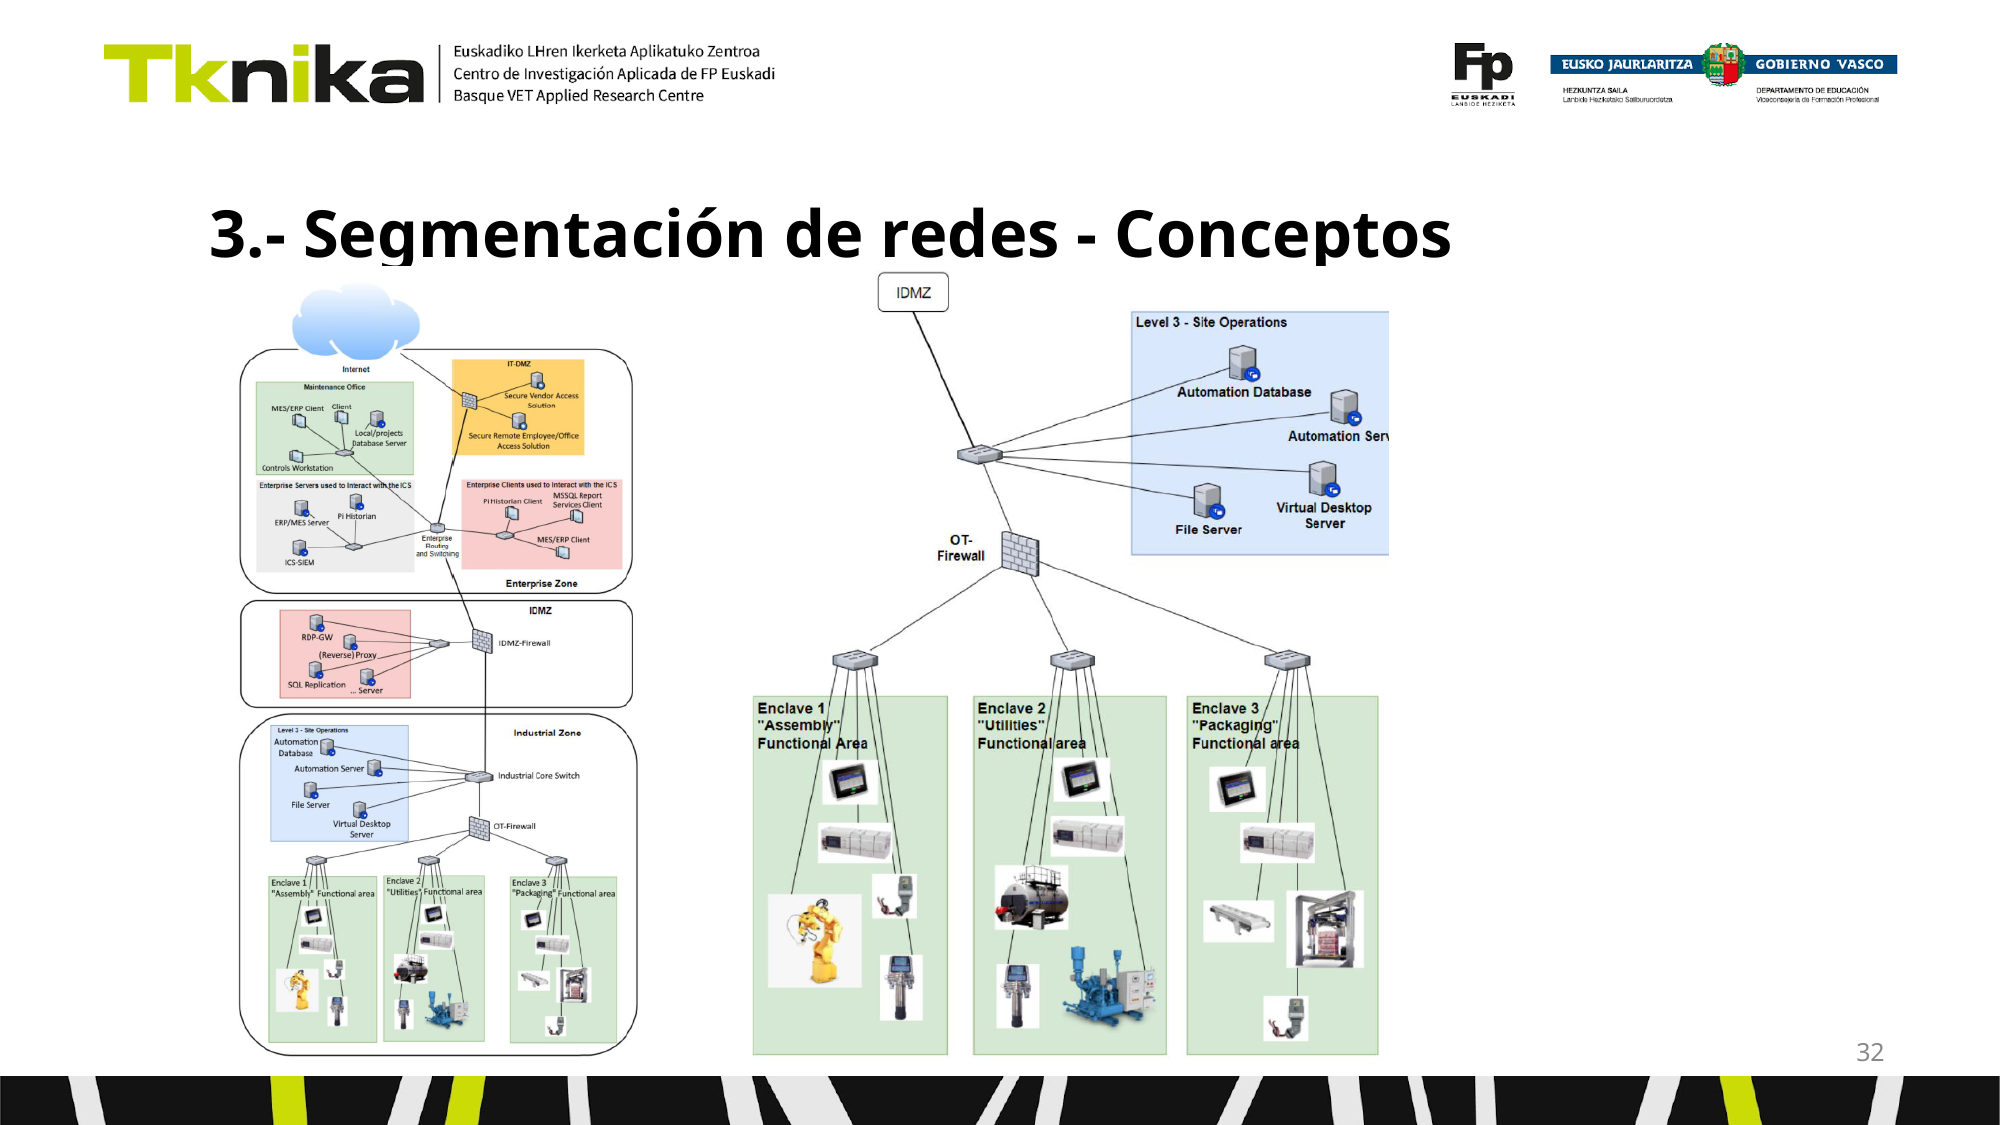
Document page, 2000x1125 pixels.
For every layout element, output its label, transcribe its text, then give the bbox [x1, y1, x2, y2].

picture [715, 266, 1390, 1063]
picture [0, 1076, 2000, 1125]
picture [218, 266, 673, 1063]
picture [102, 42, 1898, 106]
title 3.- Segmentación de redes - Conceptos [130, 184, 1534, 279]
slide_number ‹#› [1433, 1023, 1900, 1084]
